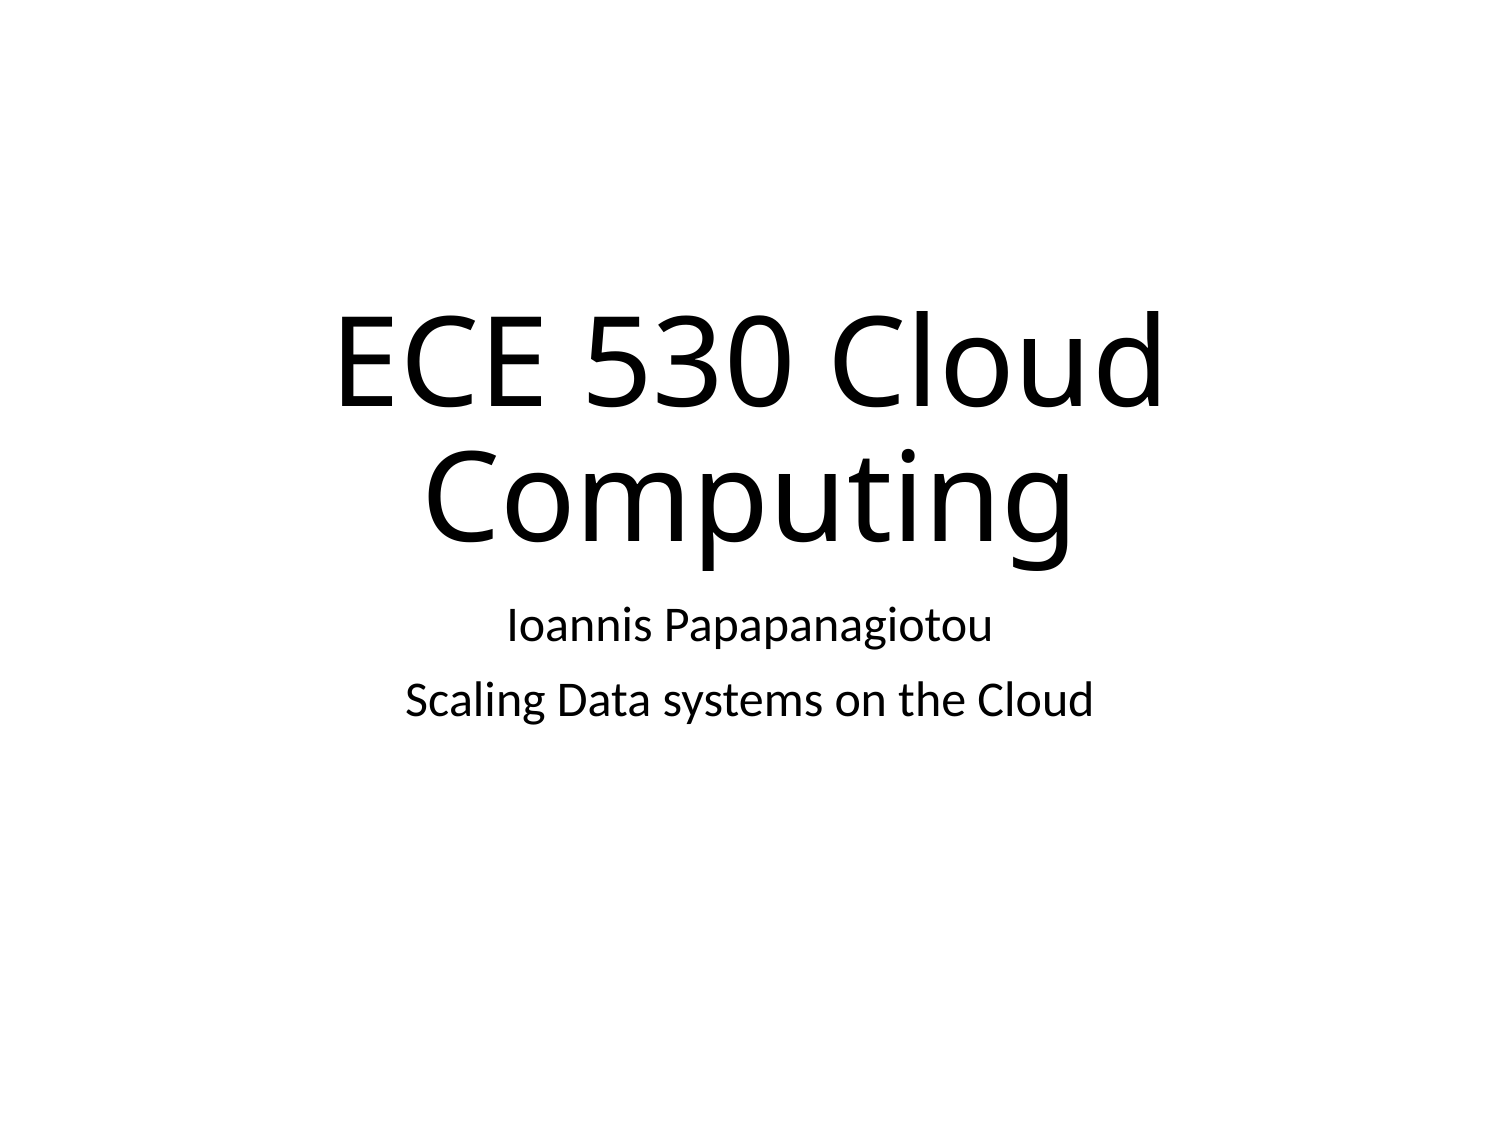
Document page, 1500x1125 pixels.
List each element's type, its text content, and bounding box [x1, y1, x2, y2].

title ECE 530 Cloud Computing [112, 184, 1388, 576]
subtitle Ioannis Papapanagiotou Scaling Data systems on the Cloud [187, 590, 1313, 863]
